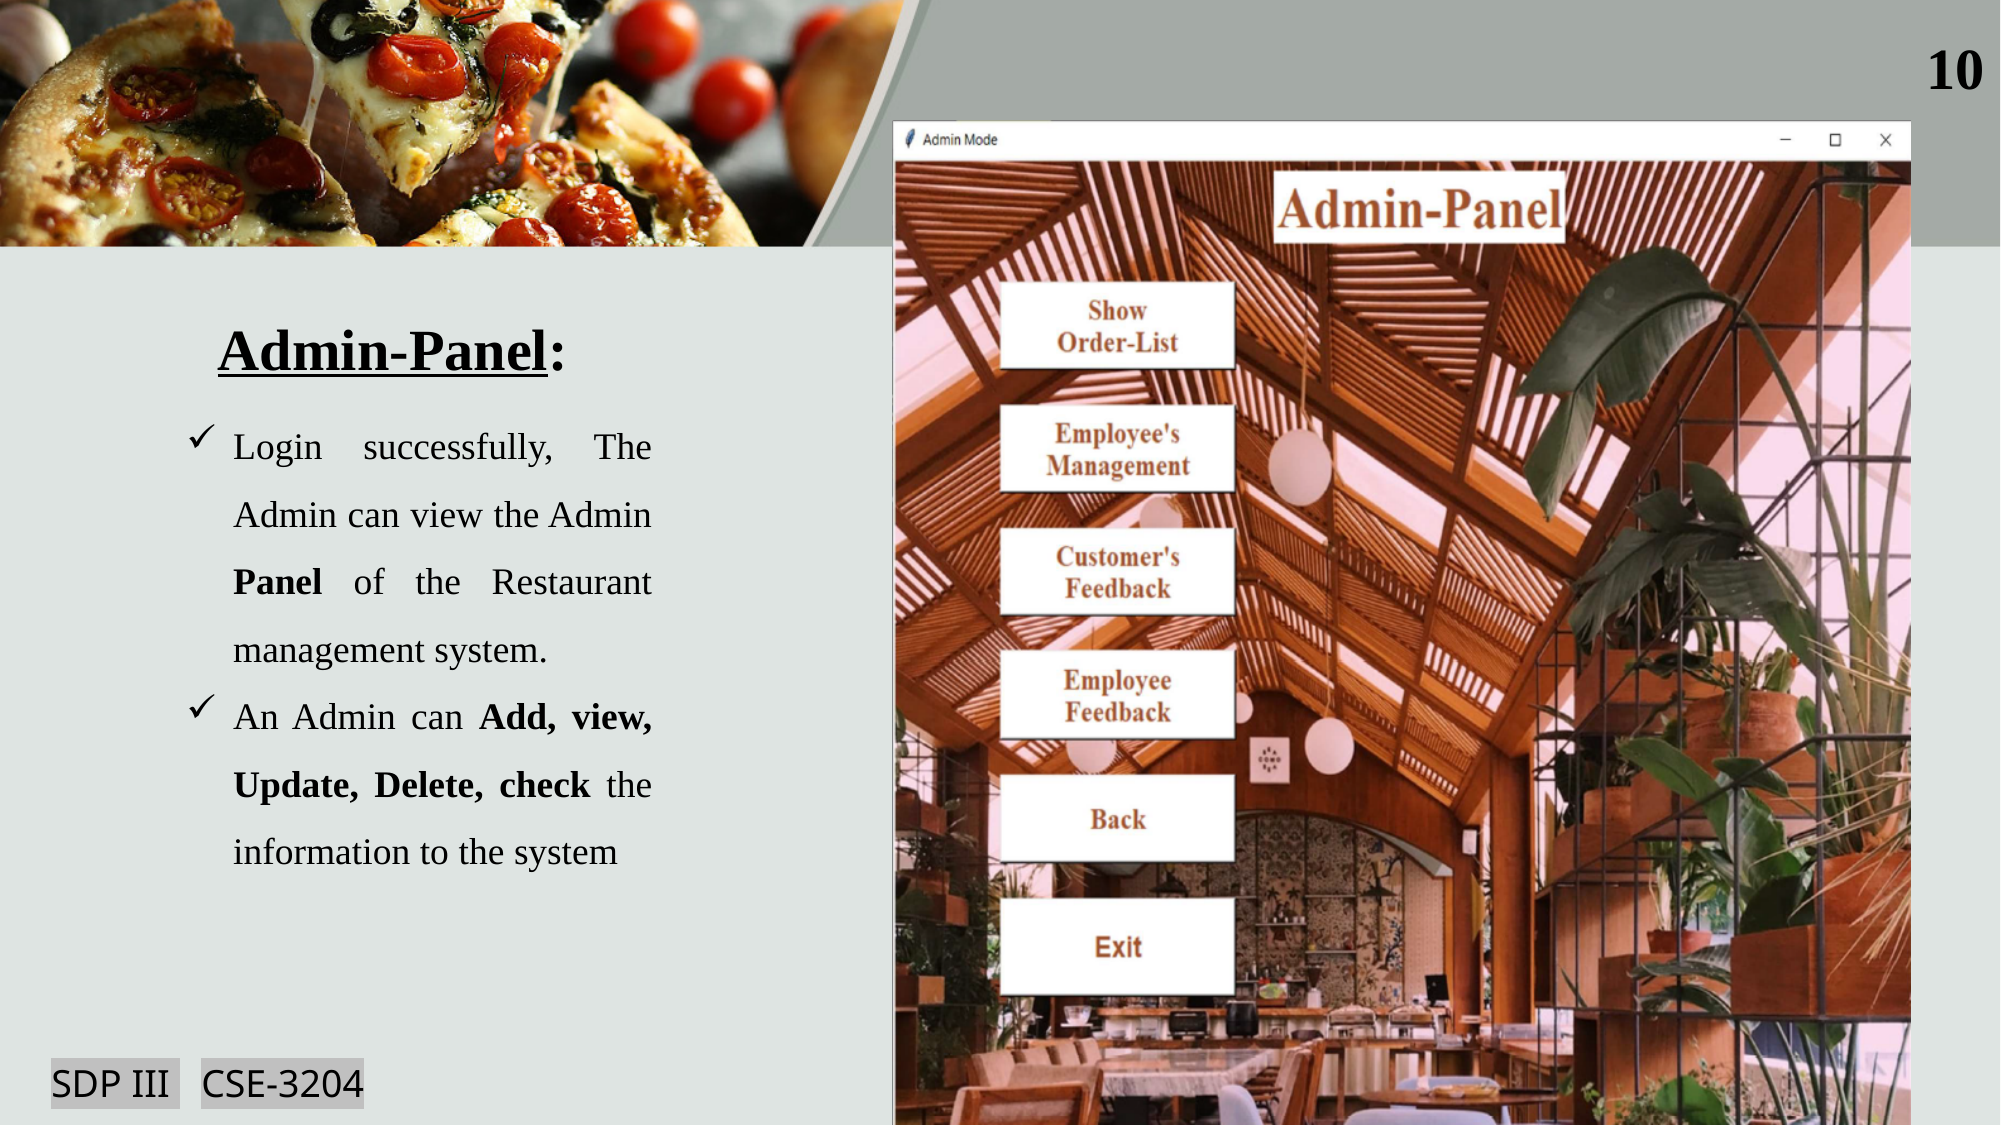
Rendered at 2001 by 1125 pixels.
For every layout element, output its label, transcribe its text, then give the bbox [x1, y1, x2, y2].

text_box Login successfully, The Admin can view the Admin Panel of the Restaurant management system. An Admin can Add, view, Update, Delete, check the information to the system [171, 392, 668, 925]
picture [0, 0, 2001, 1125]
text_box SDP III CSE-3204 [36, 1053, 887, 1113]
slide_number 10 [1866, 0, 2000, 133]
text_box Admin-Panel: [203, 305, 658, 390]
